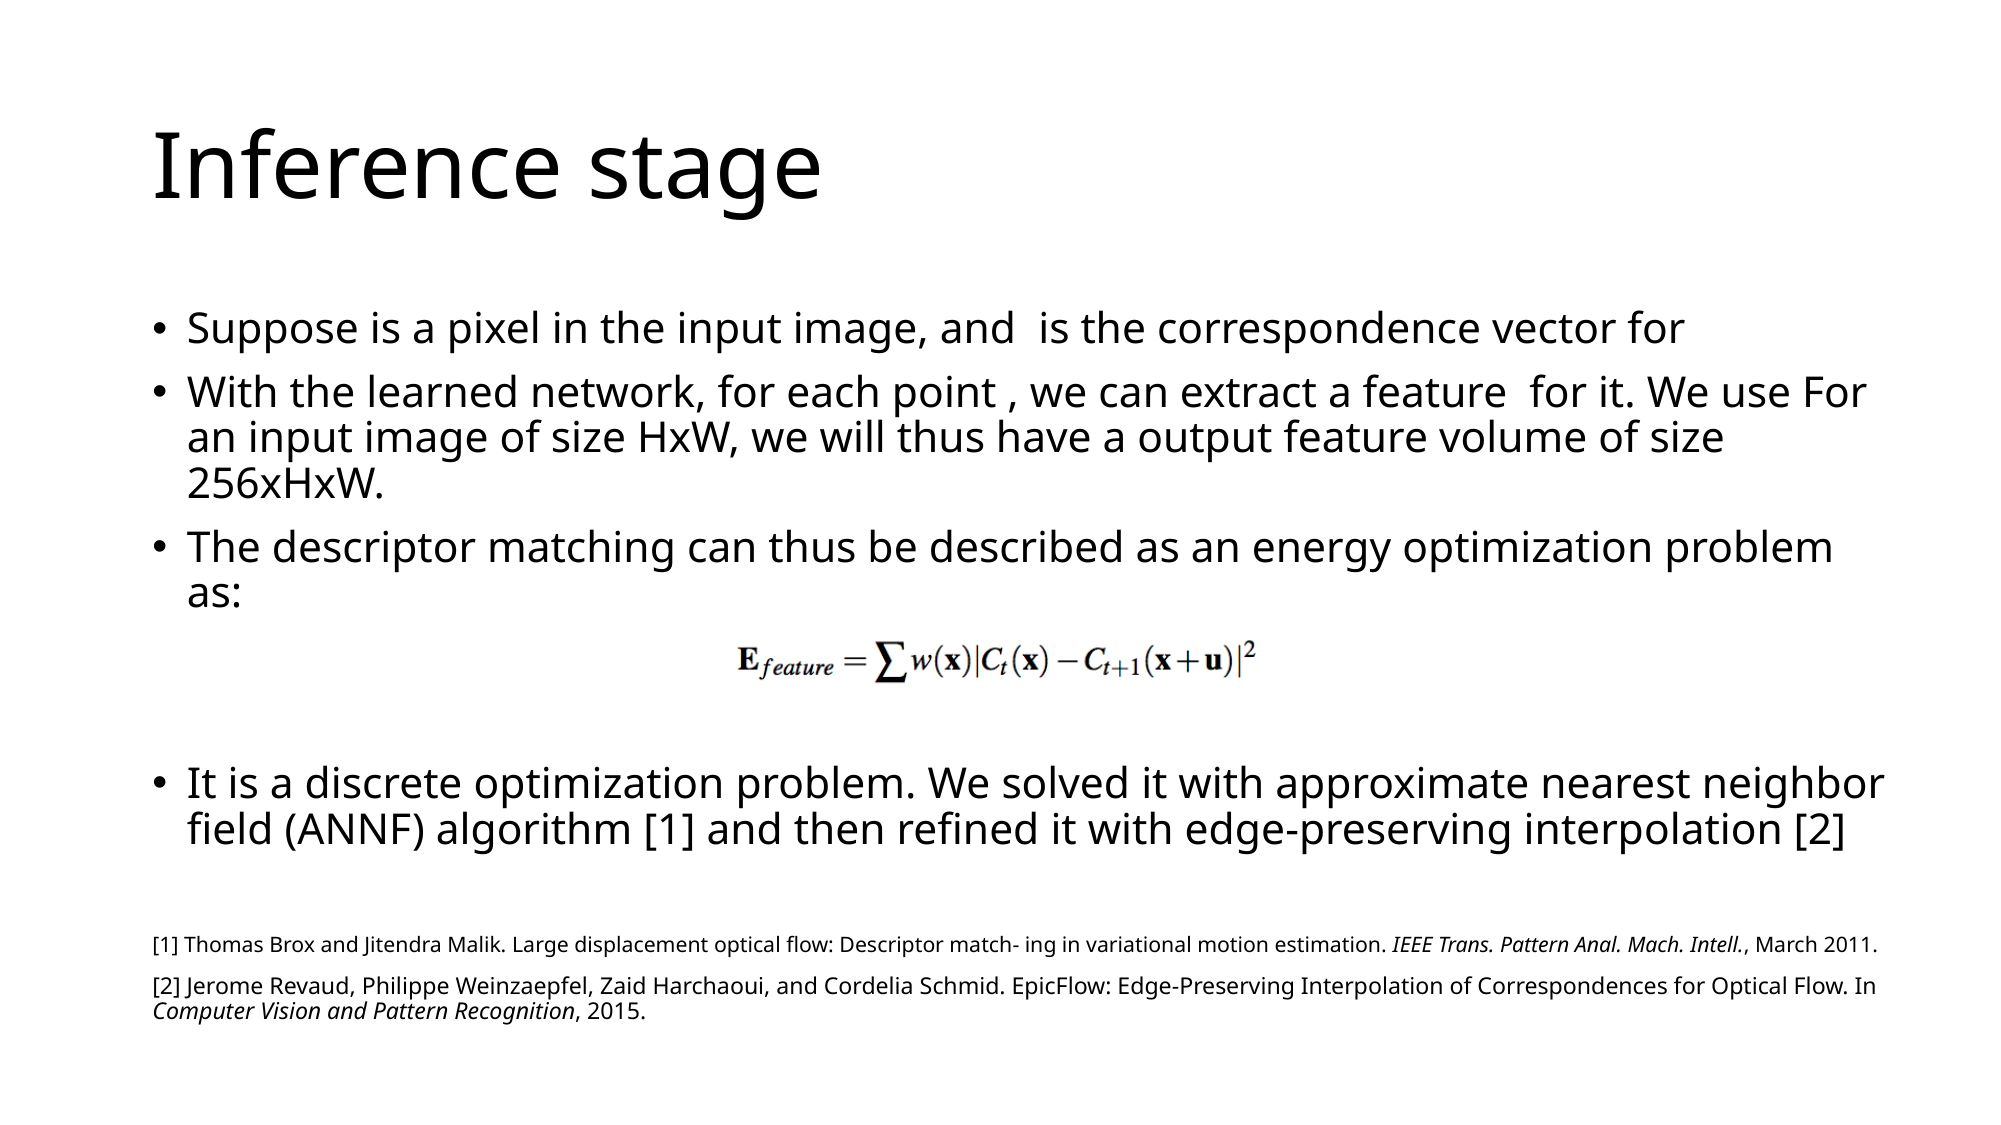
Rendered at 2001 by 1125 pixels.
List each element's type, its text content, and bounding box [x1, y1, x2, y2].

title Inference stage [137, 59, 1863, 278]
picture [718, 613, 1282, 700]
